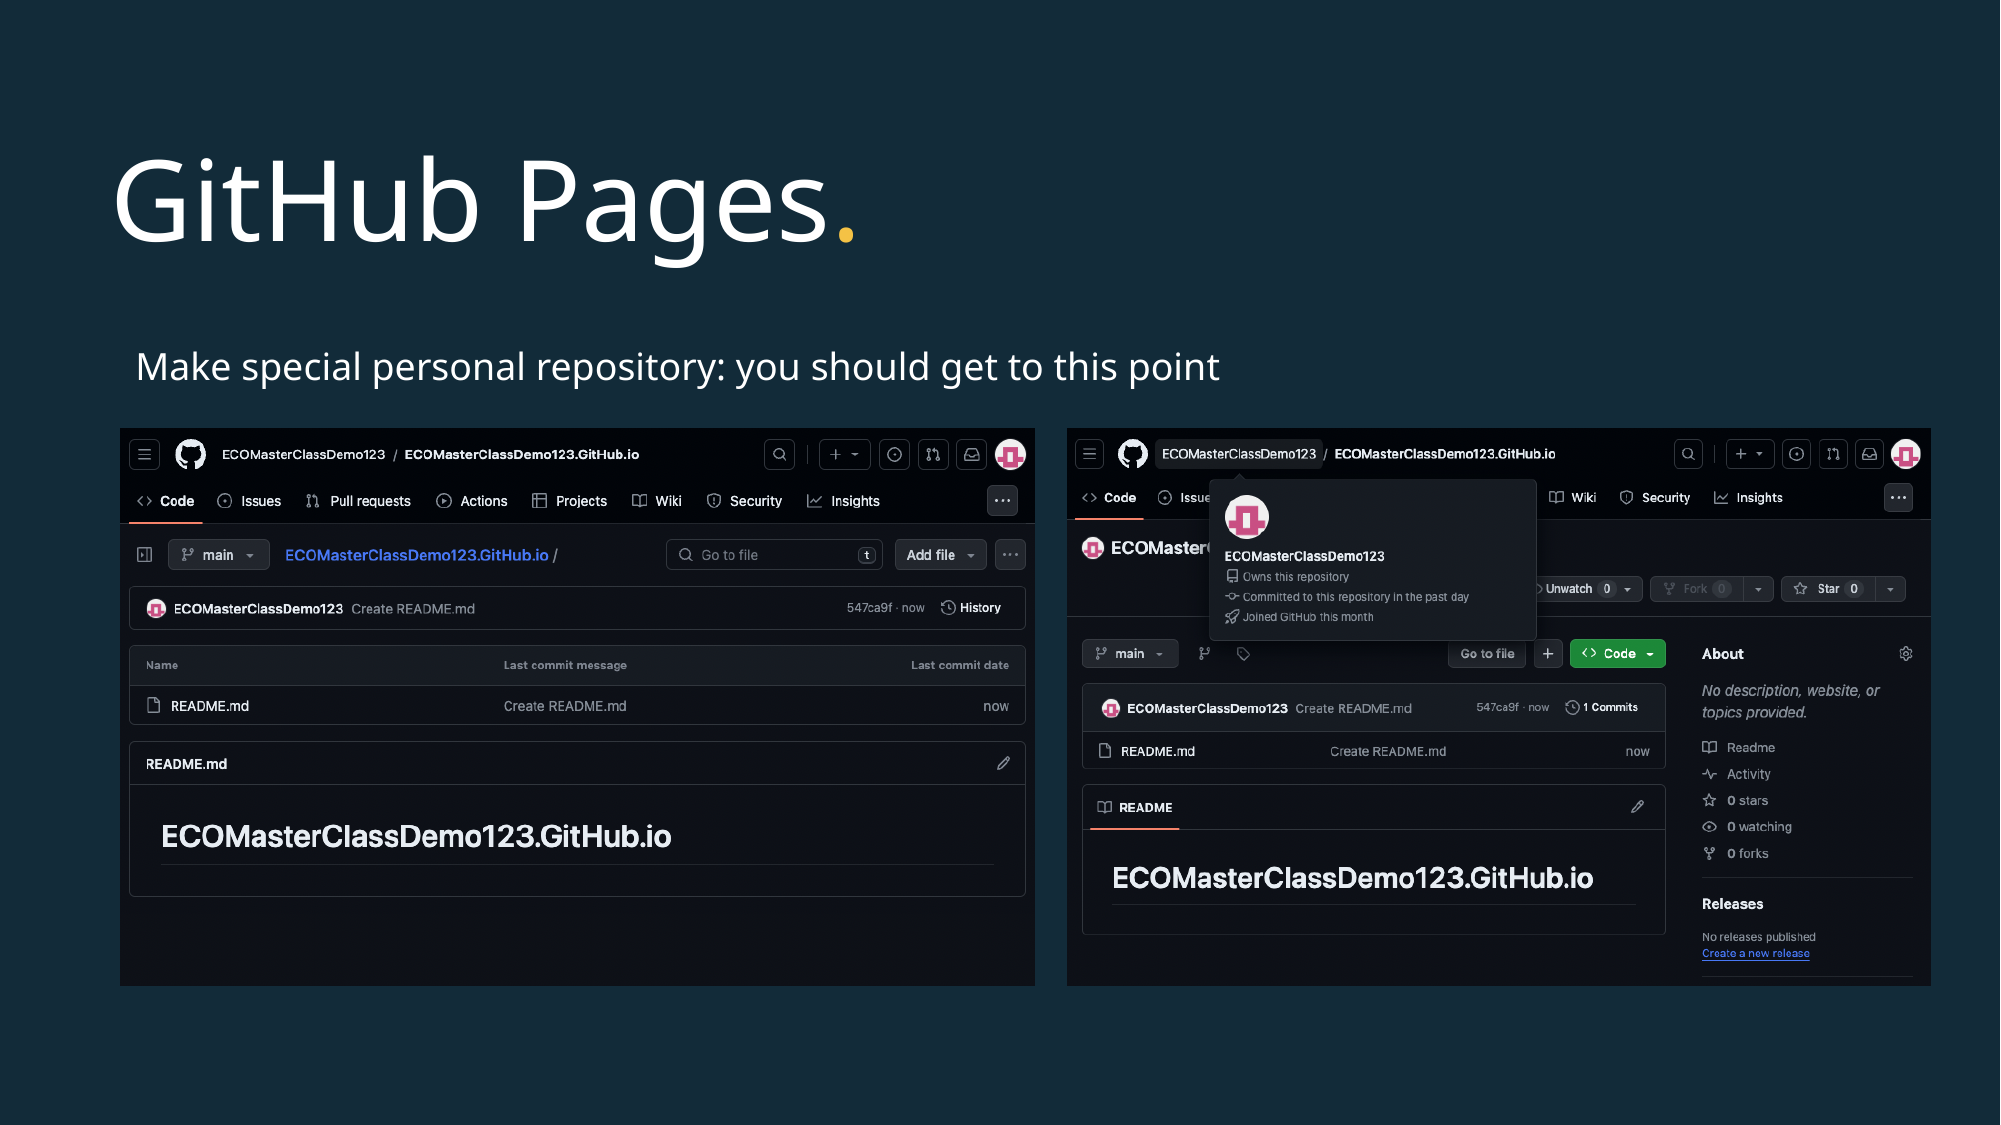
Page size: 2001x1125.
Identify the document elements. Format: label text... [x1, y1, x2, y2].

text_box Make special personal repository: you should get to this point [120, 313, 1628, 396]
text_box GitHub Pages. [95, 55, 1821, 274]
picture [1067, 428, 1931, 986]
picture [120, 428, 1035, 986]
